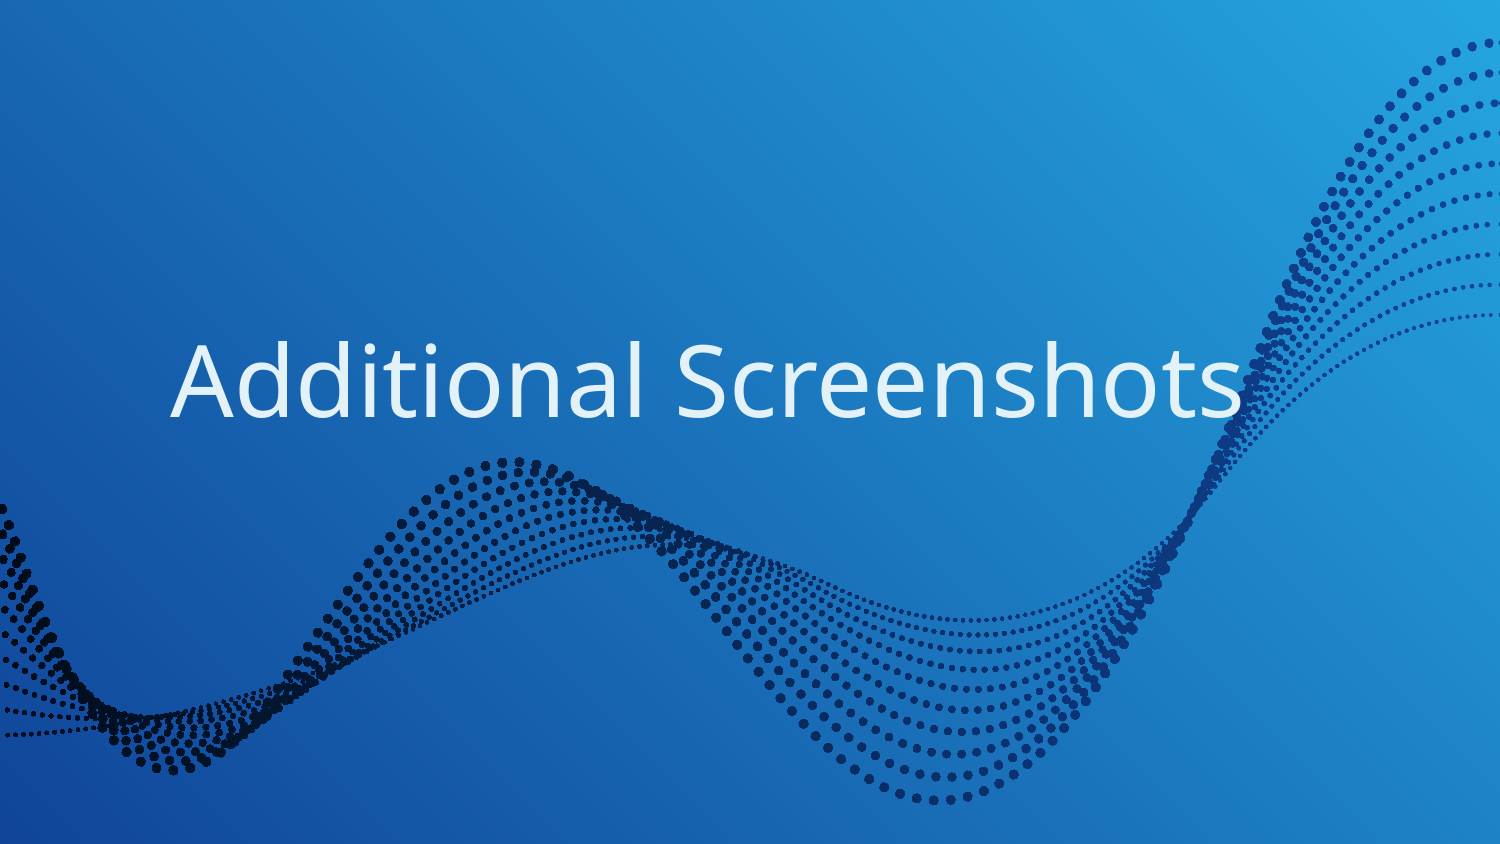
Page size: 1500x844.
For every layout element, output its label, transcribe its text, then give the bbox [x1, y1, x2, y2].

title Additional Screenshots [170, 339, 1330, 440]
